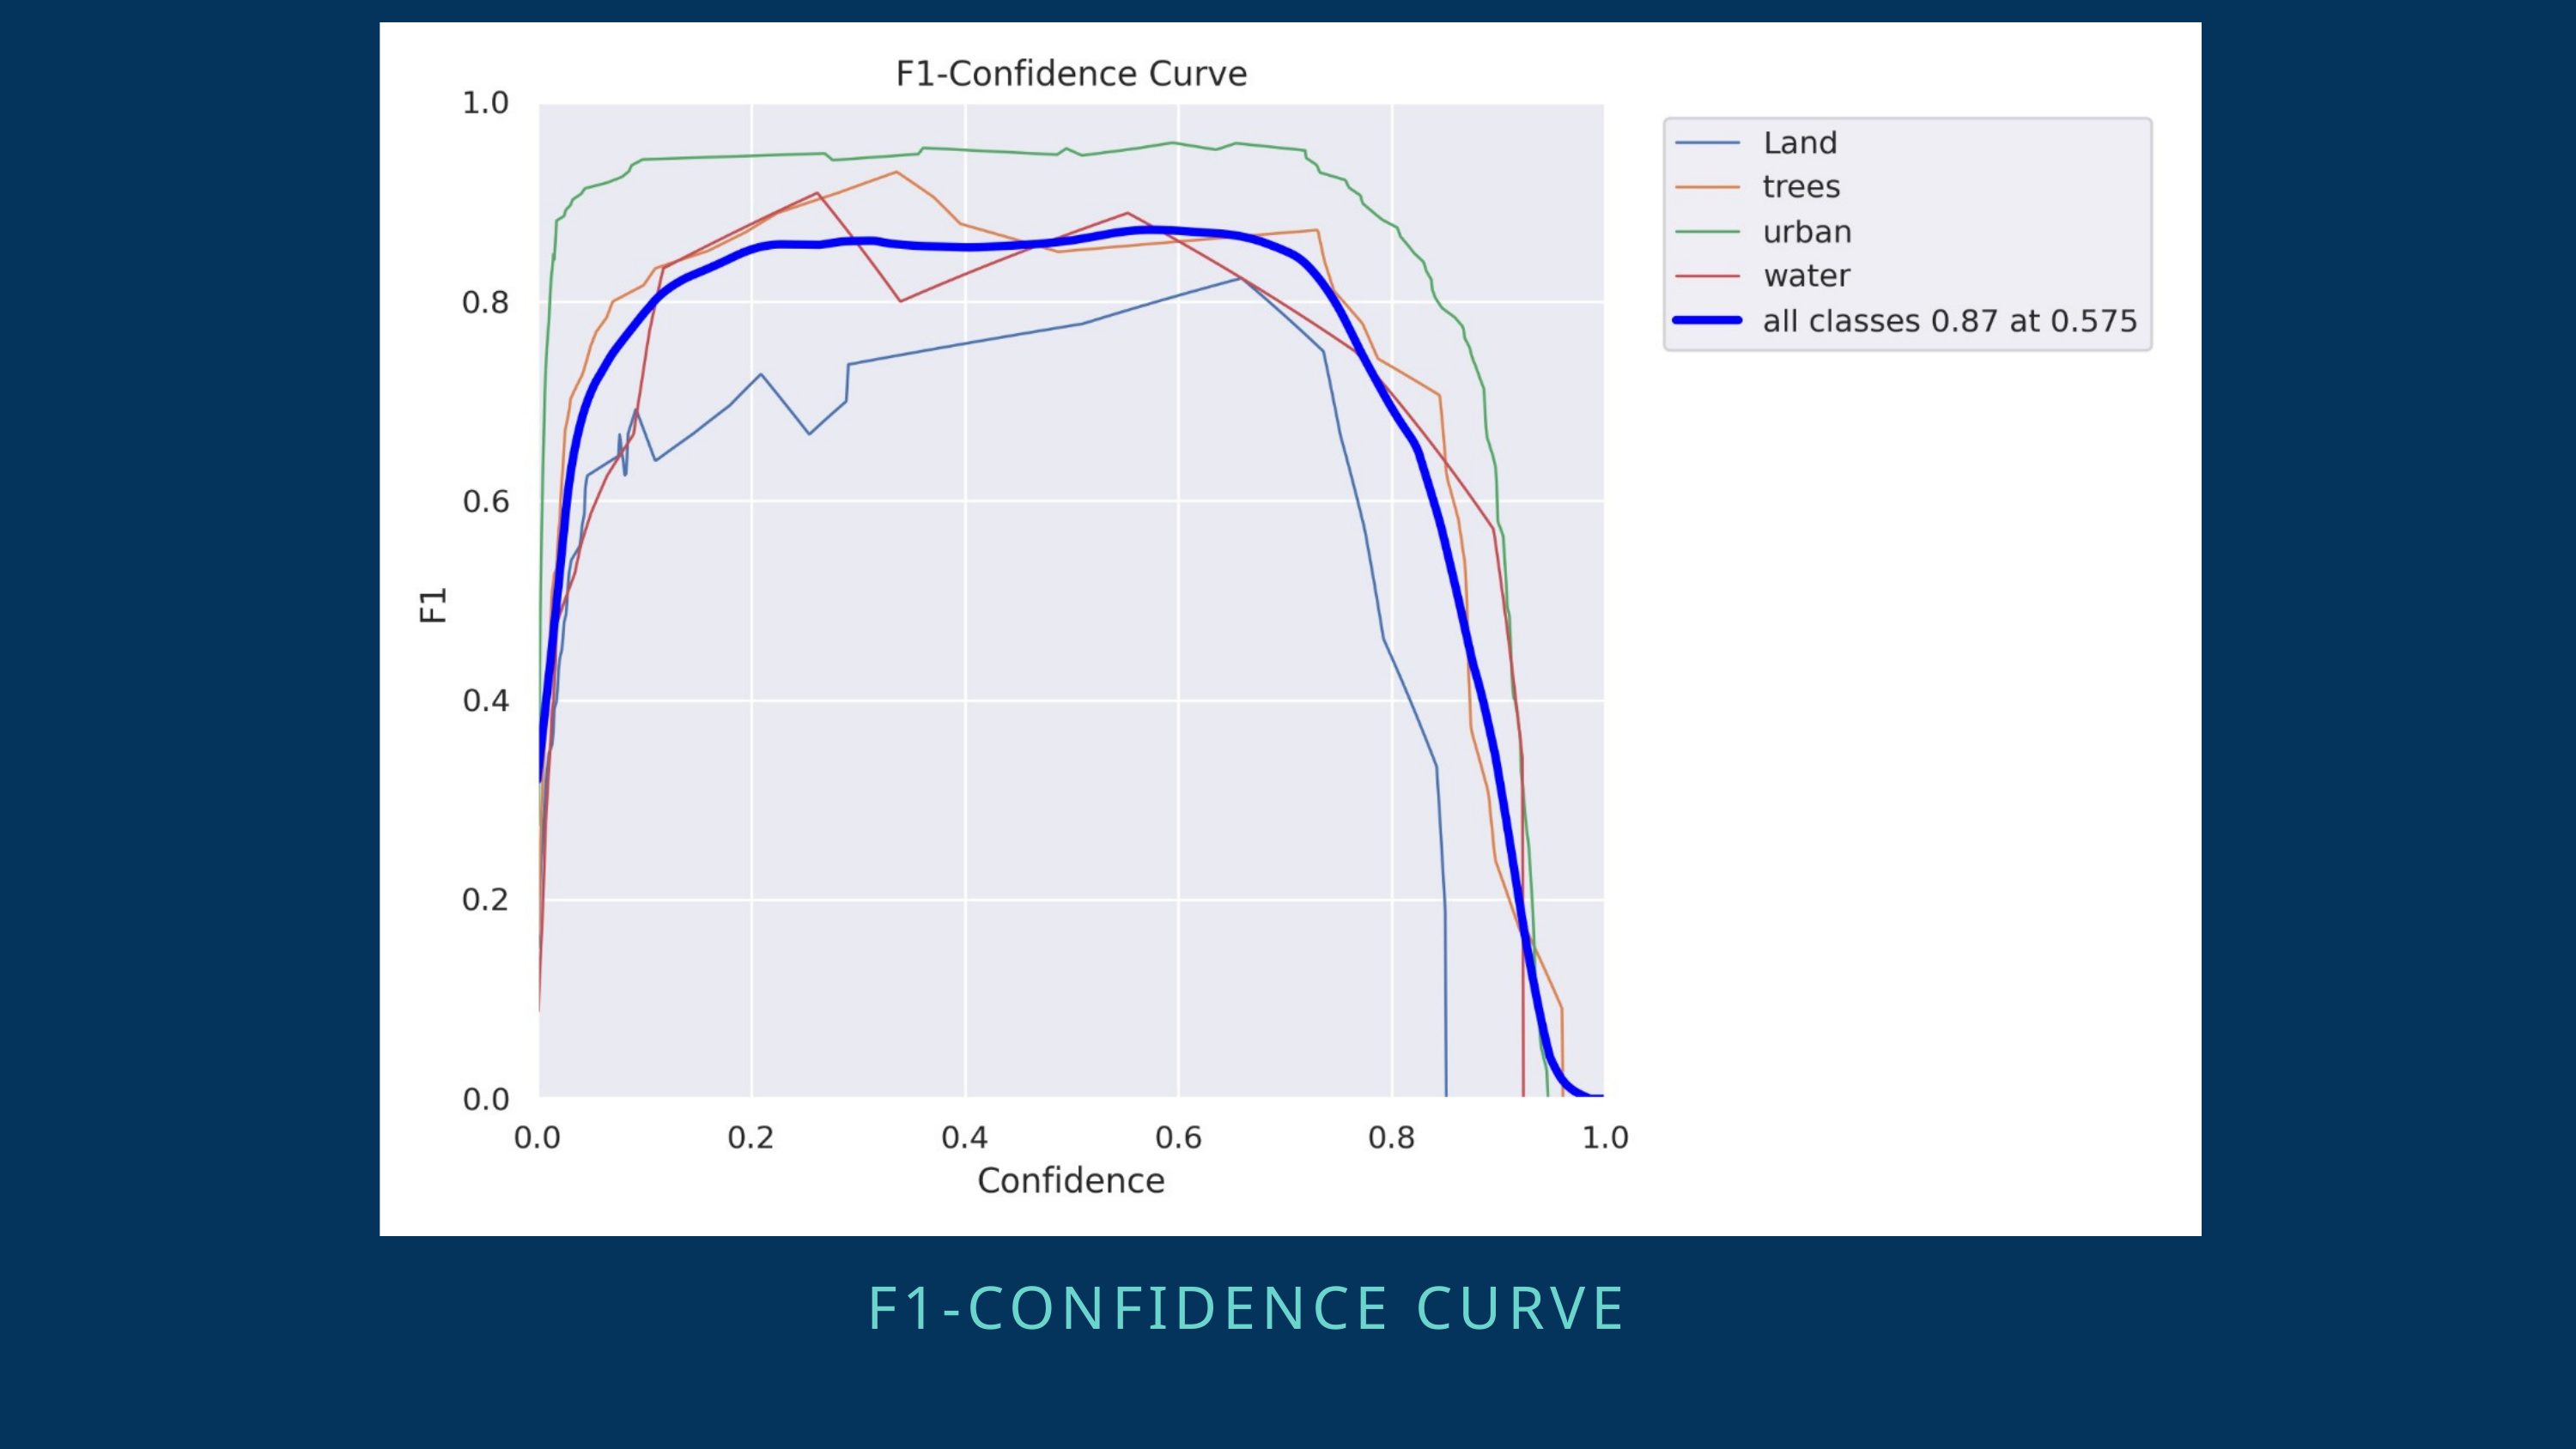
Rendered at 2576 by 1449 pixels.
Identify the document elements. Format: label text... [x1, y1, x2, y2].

text_box [380, 22, 2202, 1236]
text_box F1-CONFIDENCE CURVE [866, 1264, 1710, 1342]
